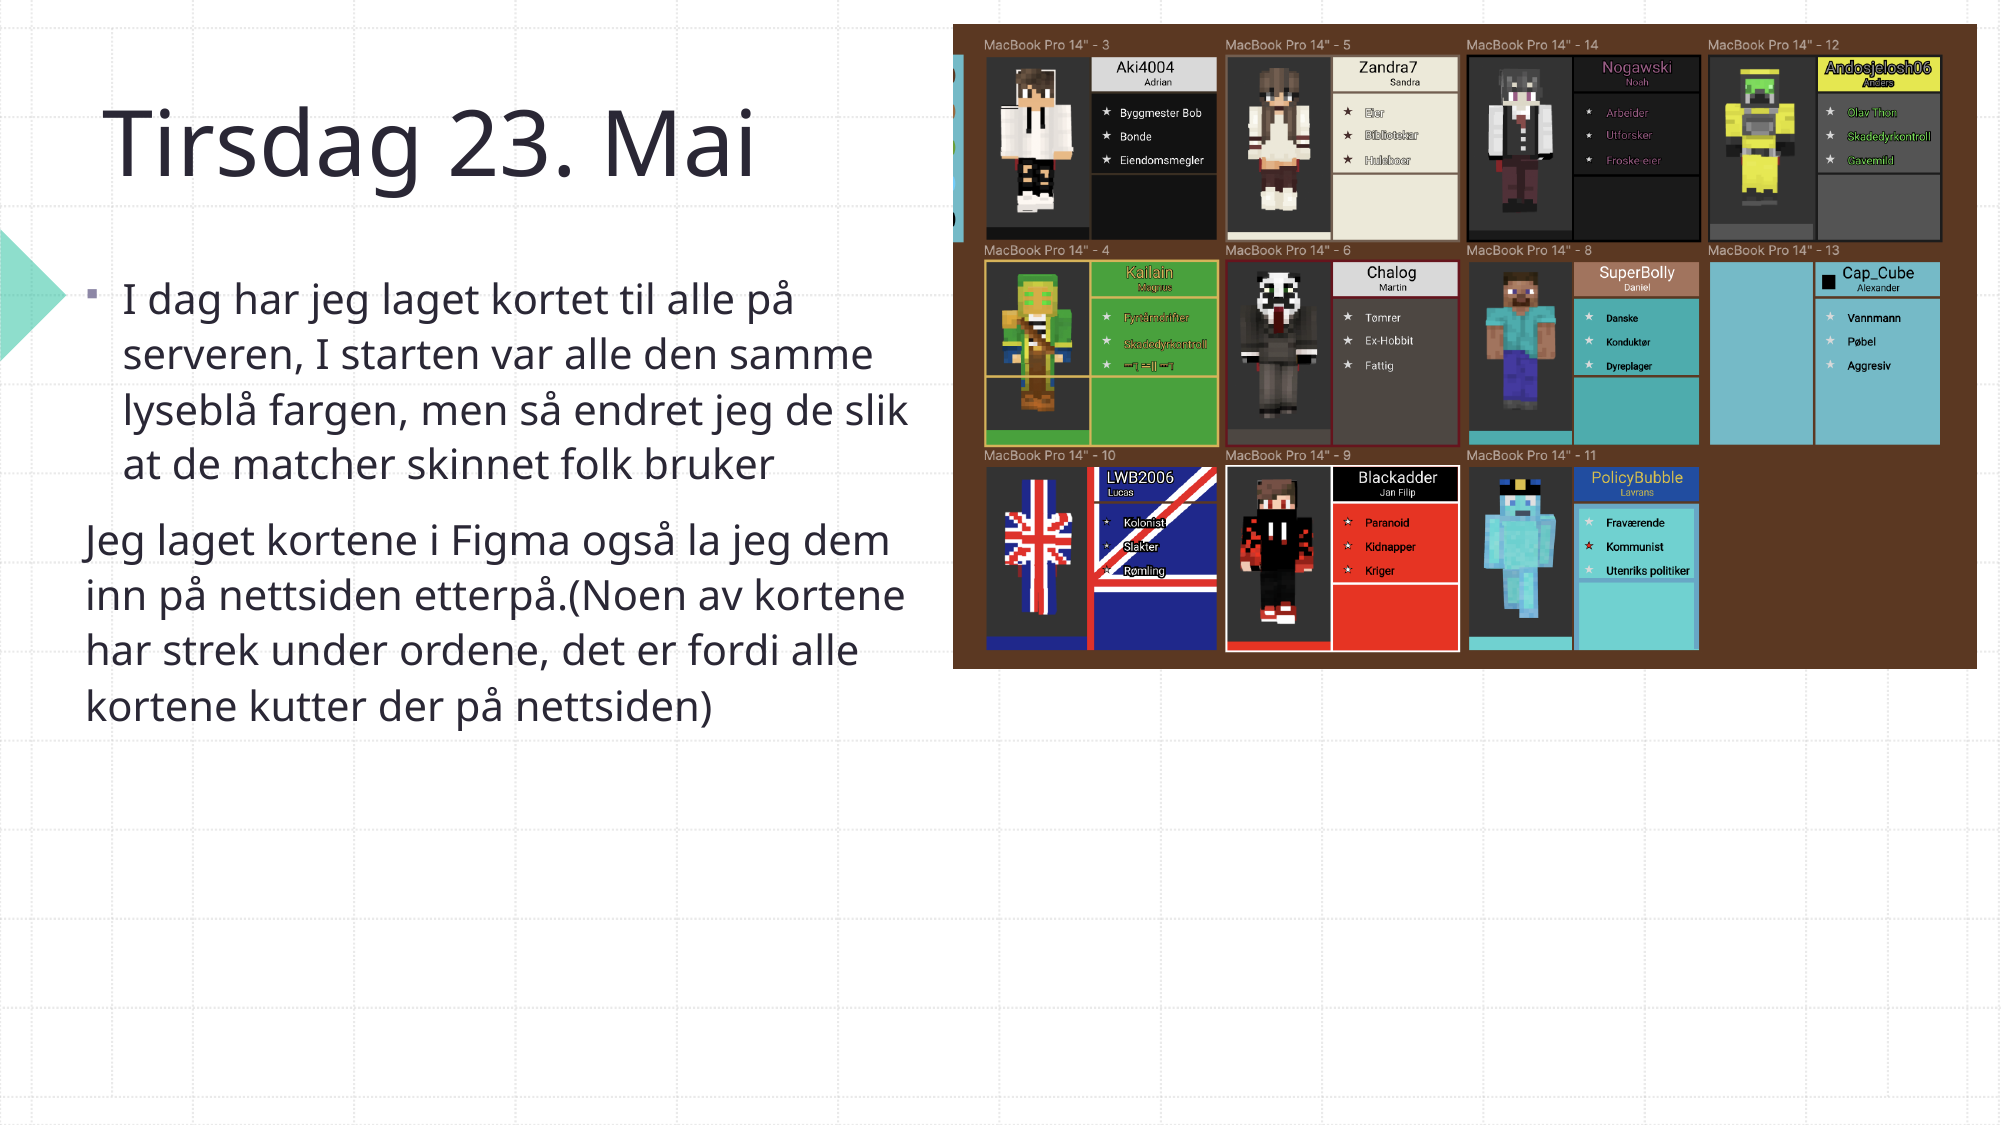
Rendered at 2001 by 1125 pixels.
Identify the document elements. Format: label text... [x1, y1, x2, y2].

list I dag har jeg laget kortet til alle på serveren, I starten var alle den samme lyseblå fargen, men så endret jeg de slik at de matcher skinnet folk bruker Jeg laget kortene i Figma også la jeg dem inn på nettsiden etterpå.(Noen av kortene har strek under ordene, det er fordi alle kortene kutter der på nettsiden) [70, 189, 954, 1053]
picture [953, 24, 1978, 669]
title Tirsdag 23. Mai [87, 0, 1782, 189]
